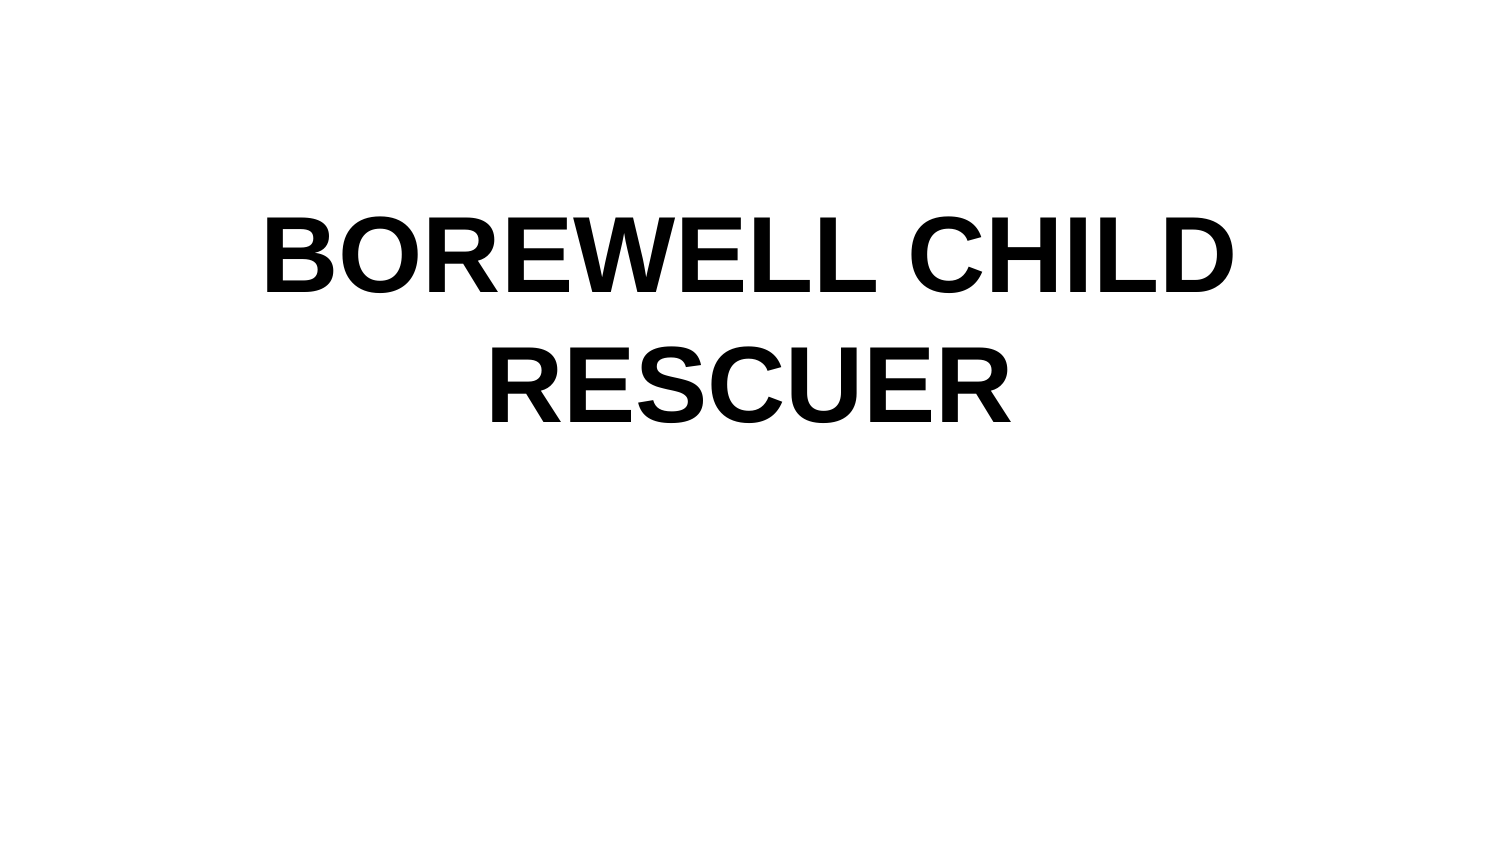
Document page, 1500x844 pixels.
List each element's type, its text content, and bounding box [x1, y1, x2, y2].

title BOREWELL CHILD RESCUER [51, 122, 1449, 459]
